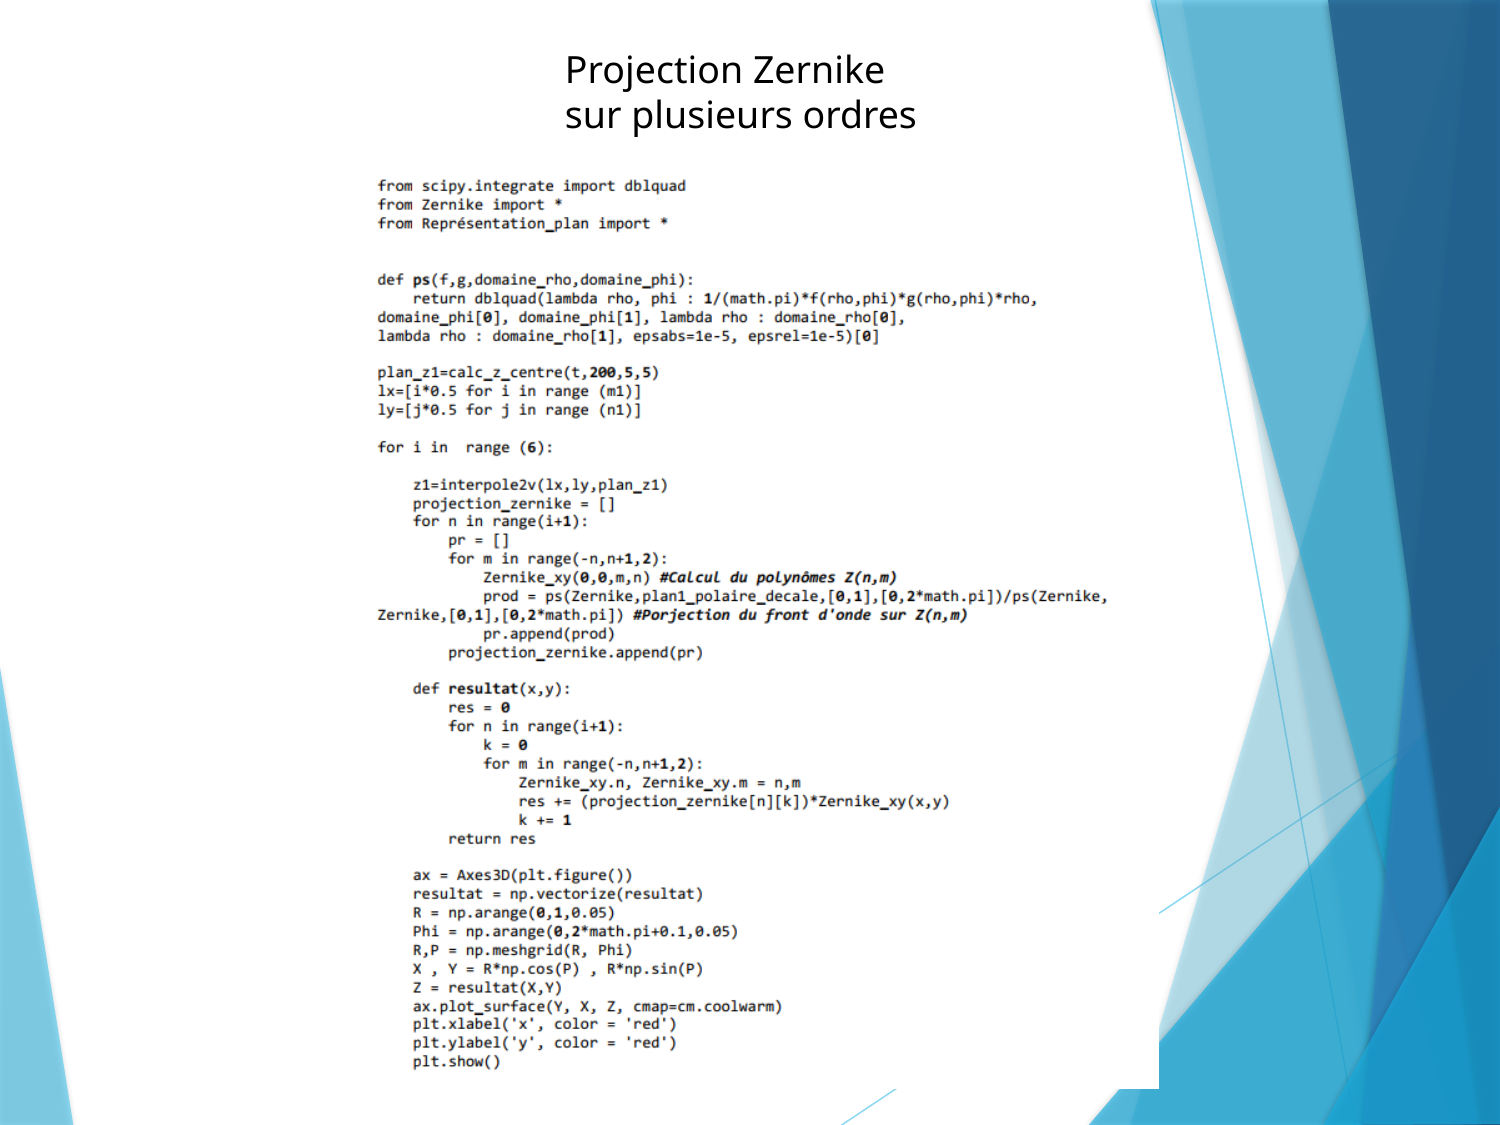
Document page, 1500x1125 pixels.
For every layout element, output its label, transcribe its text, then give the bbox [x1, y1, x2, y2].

text_box Projection Zernike sur plusieurs ordres [550, 38, 950, 143]
picture [340, 166, 1160, 1089]
